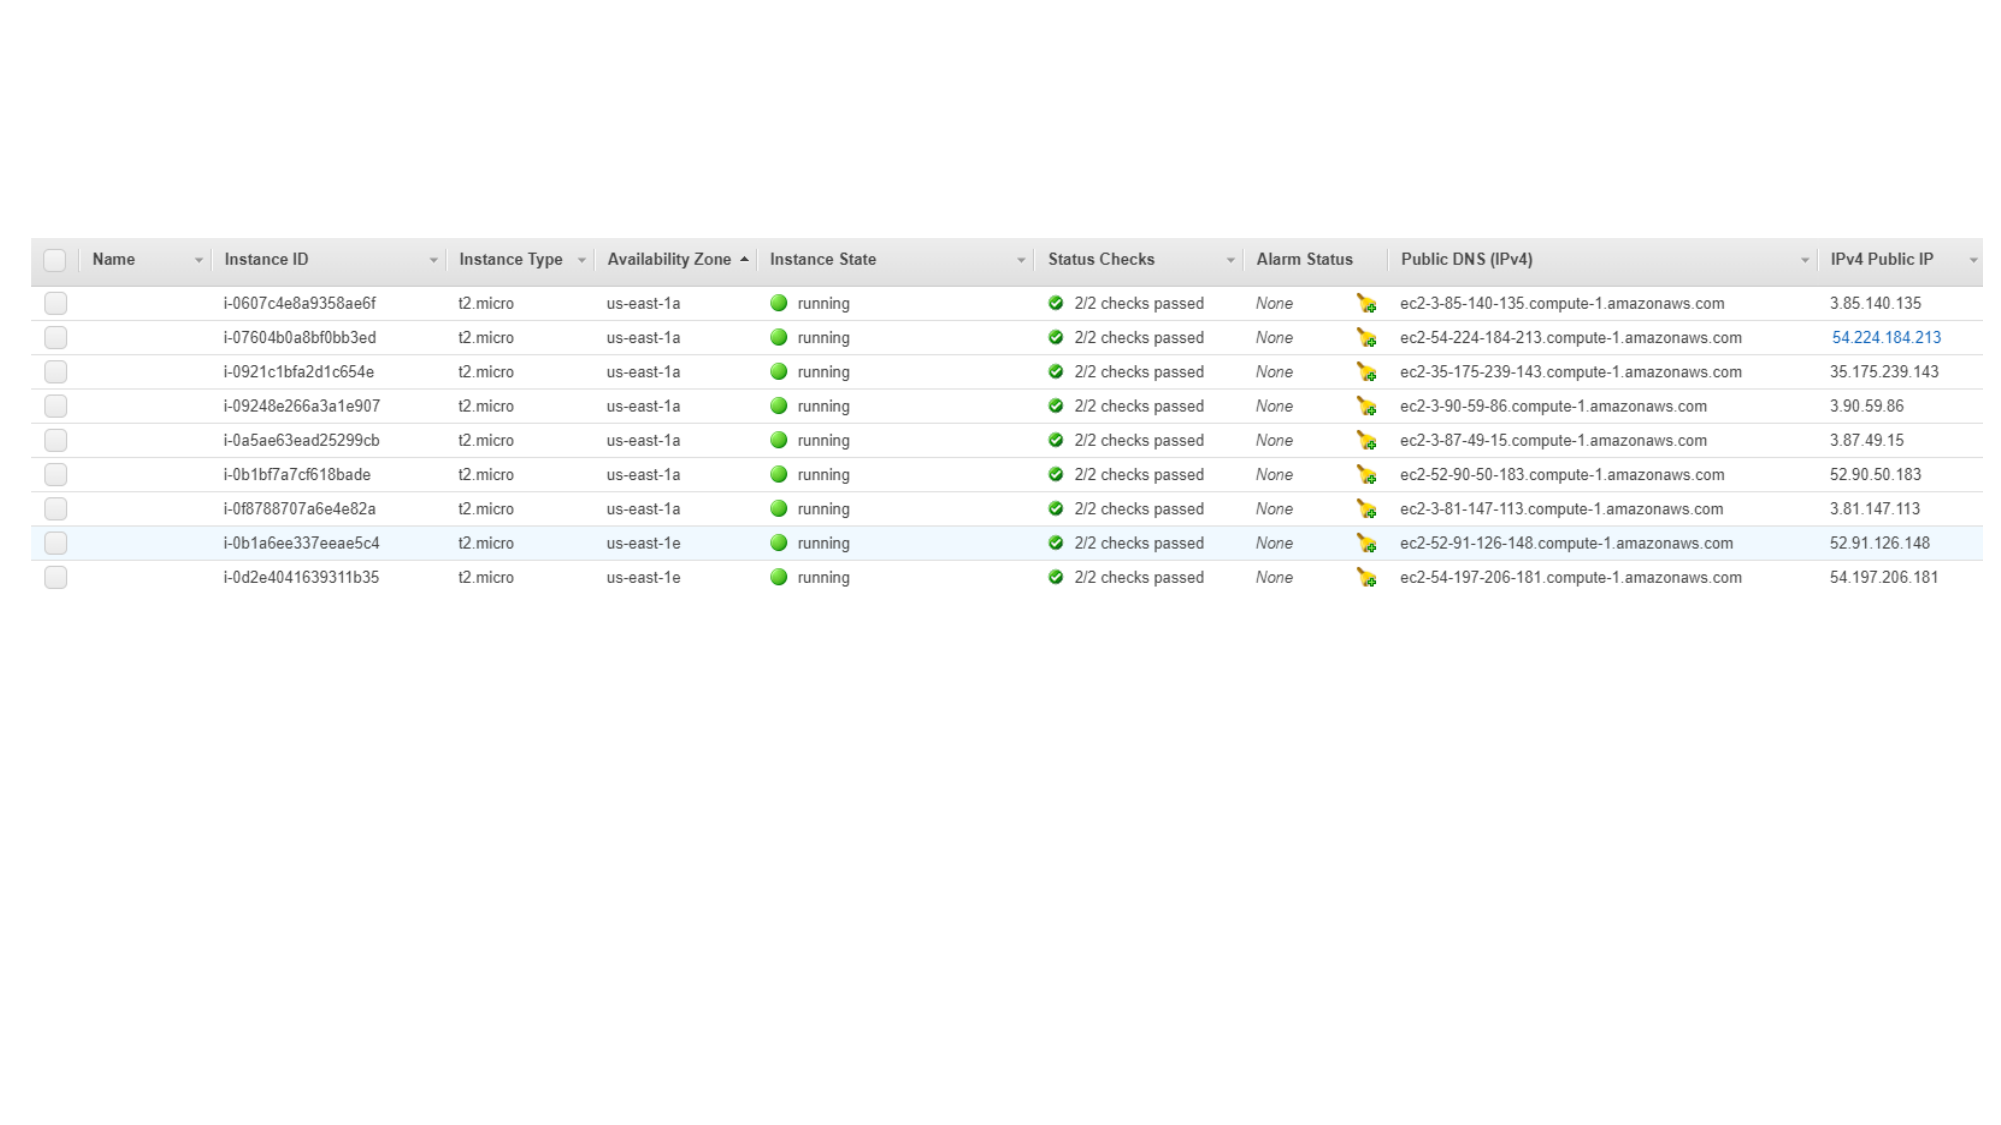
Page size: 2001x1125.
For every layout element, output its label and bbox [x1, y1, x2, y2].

picture [30, 238, 1983, 594]
